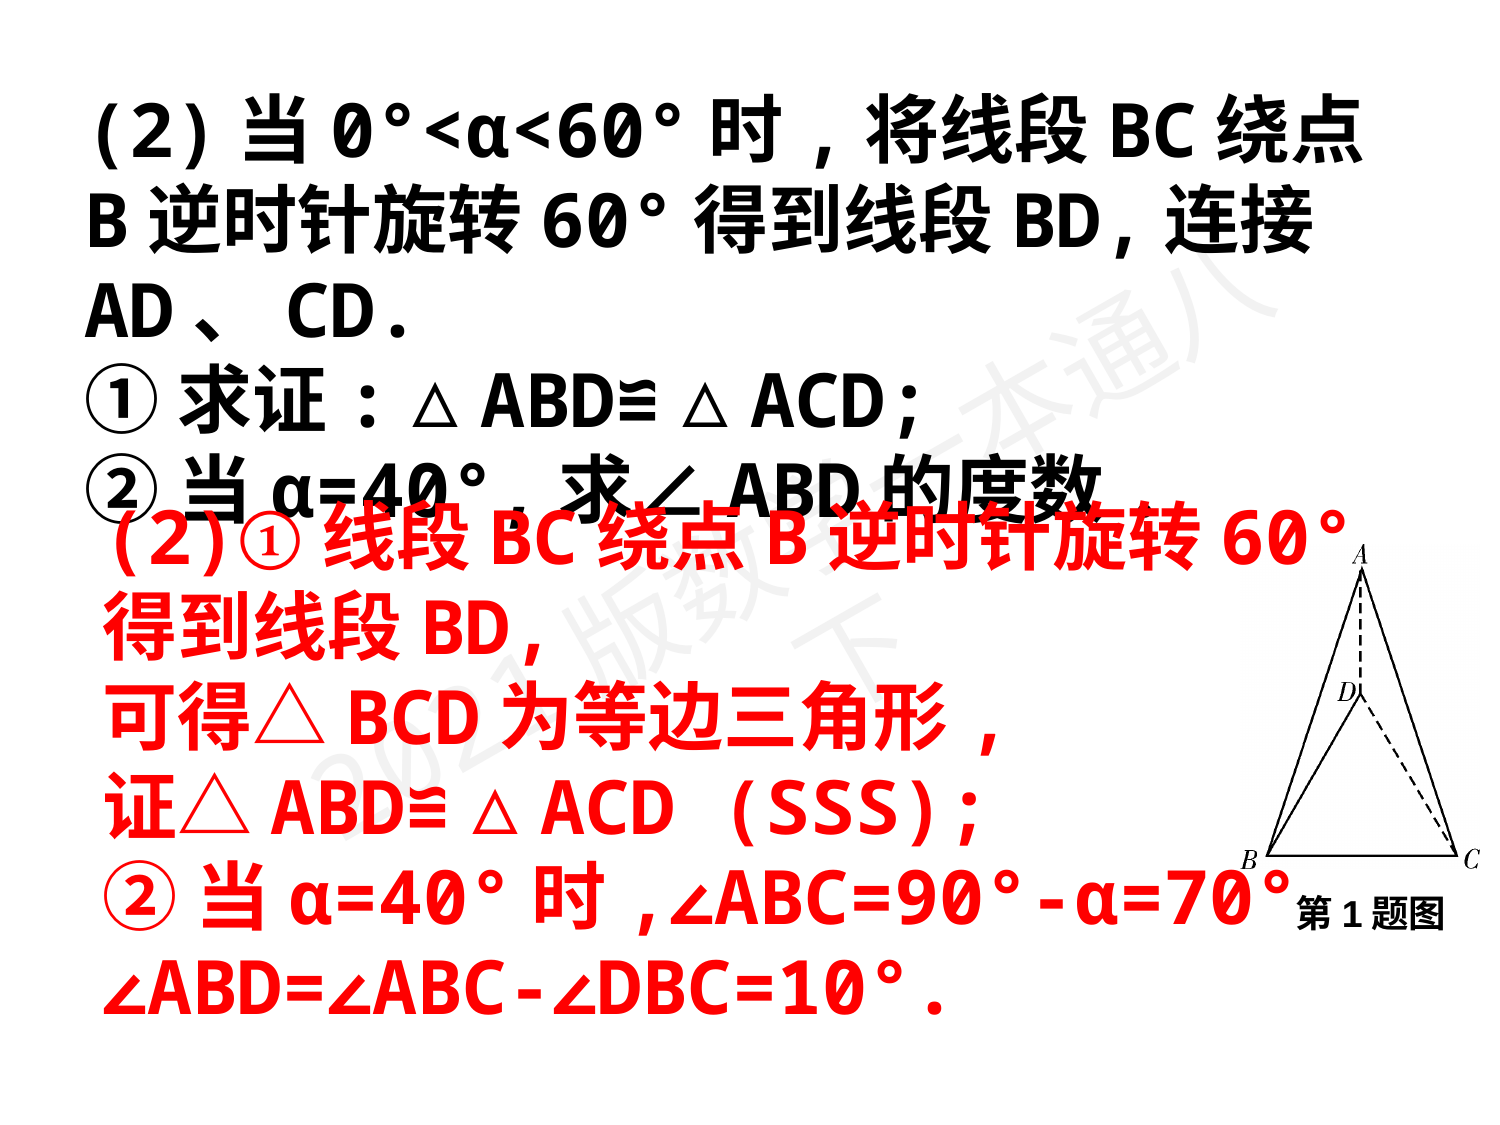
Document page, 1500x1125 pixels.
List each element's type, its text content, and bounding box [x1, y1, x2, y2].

text_box 第1题图 [1280, 882, 1500, 943]
picture [1240, 544, 1480, 869]
text_box (2)当0°<α<60°时,将线段BC绕点B逆时针旋转60°得到线段BD,连接AD、CD. ①求证:△ABD≌△ACD; ②当α=40°,求∠ABD的度数. [69, 74, 1415, 540]
